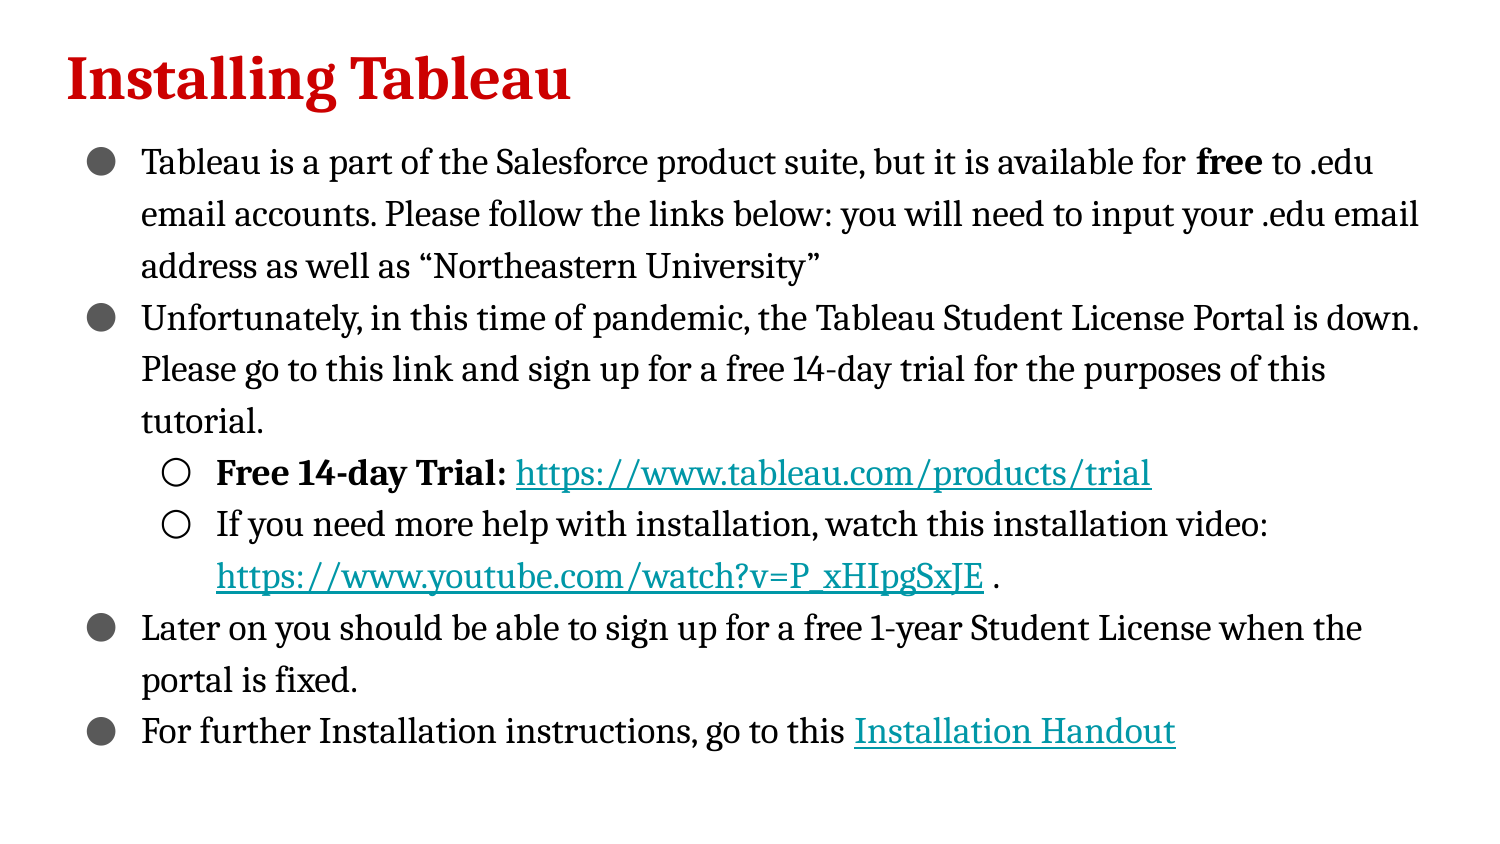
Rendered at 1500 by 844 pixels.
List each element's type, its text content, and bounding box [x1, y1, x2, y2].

title Installing Tableau [51, 21, 1449, 115]
list Tableau is a part of the Salesforce product suite, but it is available for free to .edu email accounts. Please follow the links below: you will need to input your .edu email address as well as “Northeastern University” Unfortunately, in this time of pandemic, the Tableau Student License Portal is down. Please go to this link and sign up for a free 14-day trial for the purposes of this tutorial. Free 14-day Trial: https://www.tableau.com/products/trial If you need more help with installation, watch this installation video: https://www.youtube.com/watch?v=P_xHIpgSxJE . Later on you should be able to sign up for a free 1-year Student License when the portal is fixed. For further Installation instructions, go to this Installation Handout [51, 115, 1449, 676]
